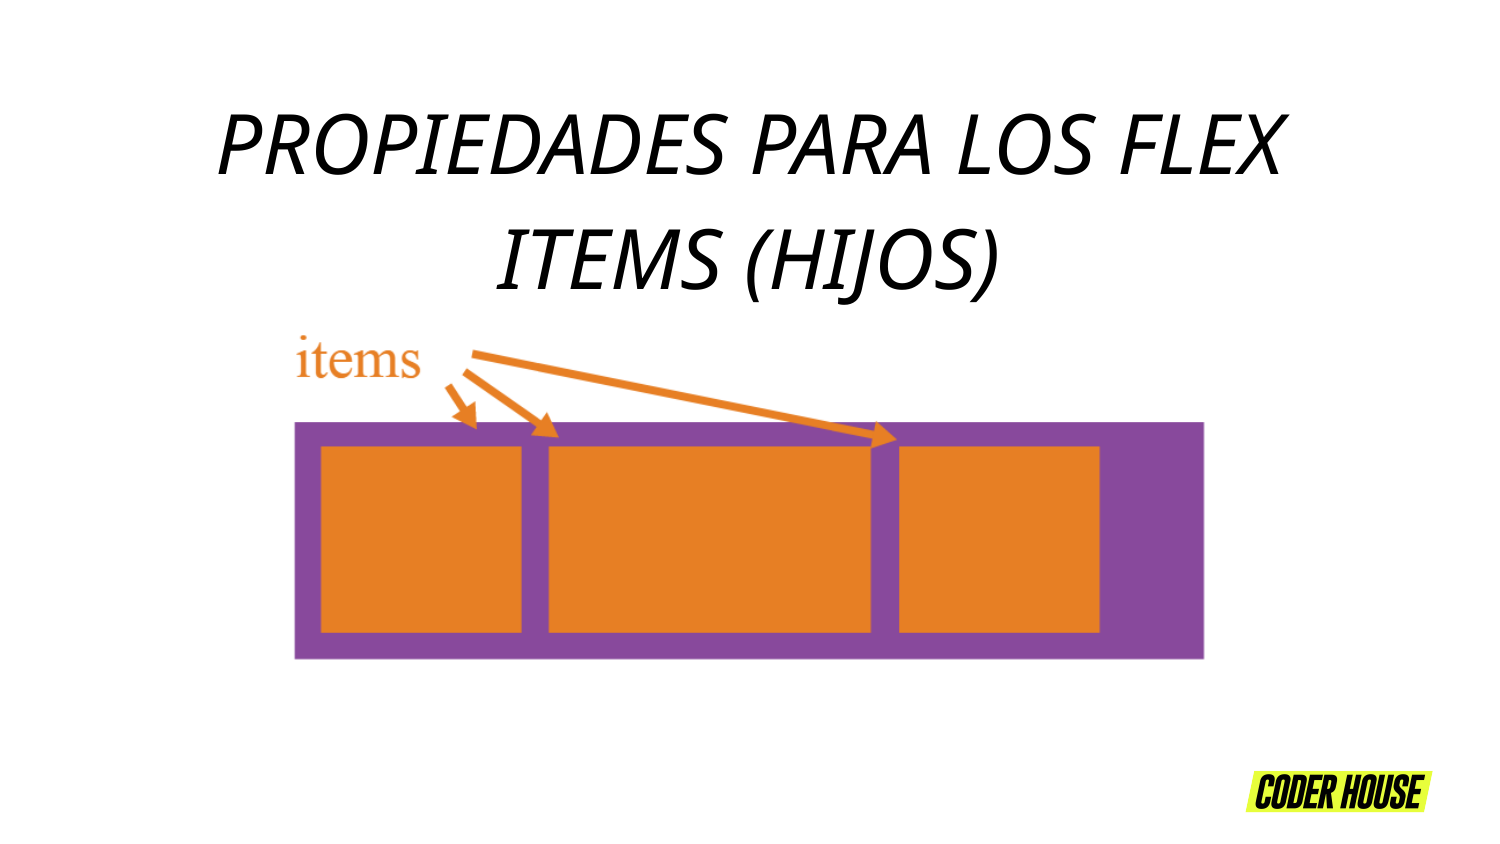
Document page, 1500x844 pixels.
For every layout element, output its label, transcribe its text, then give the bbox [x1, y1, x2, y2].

text_box PROPIEDADES PARA LOS FLEX ITEMS (HIJOS) [165, 61, 1335, 176]
picture [1241, 764, 1437, 819]
picture [279, 318, 1221, 663]
